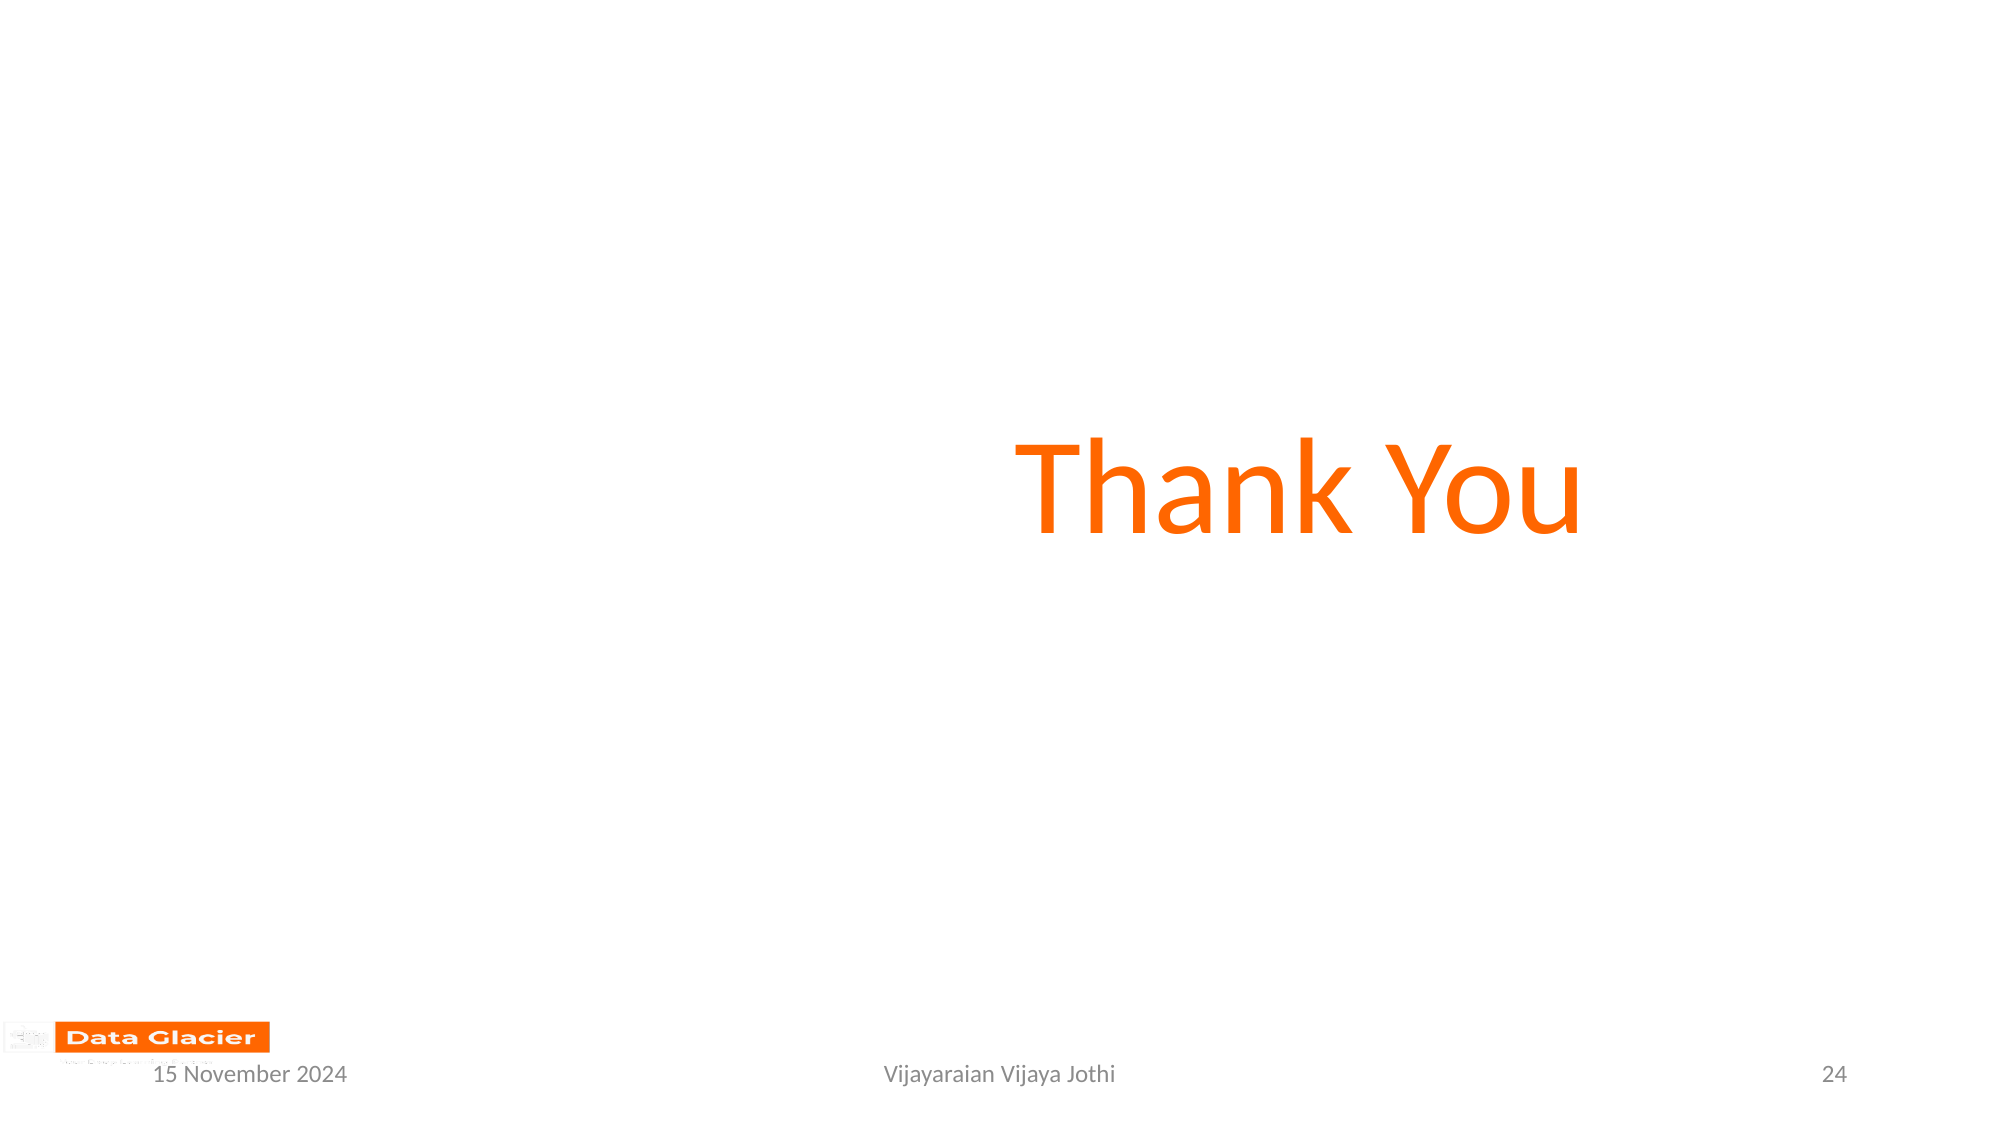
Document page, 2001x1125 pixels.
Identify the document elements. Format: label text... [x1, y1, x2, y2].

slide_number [272, 1042, 588, 1103]
slide_number 24 [1412, 1042, 1863, 1103]
footer Vijayaraian Vijaya Jothi [662, 1042, 1338, 1103]
picture [0, 961, 272, 1125]
subtitle Thank You [845, 407, 1758, 679]
